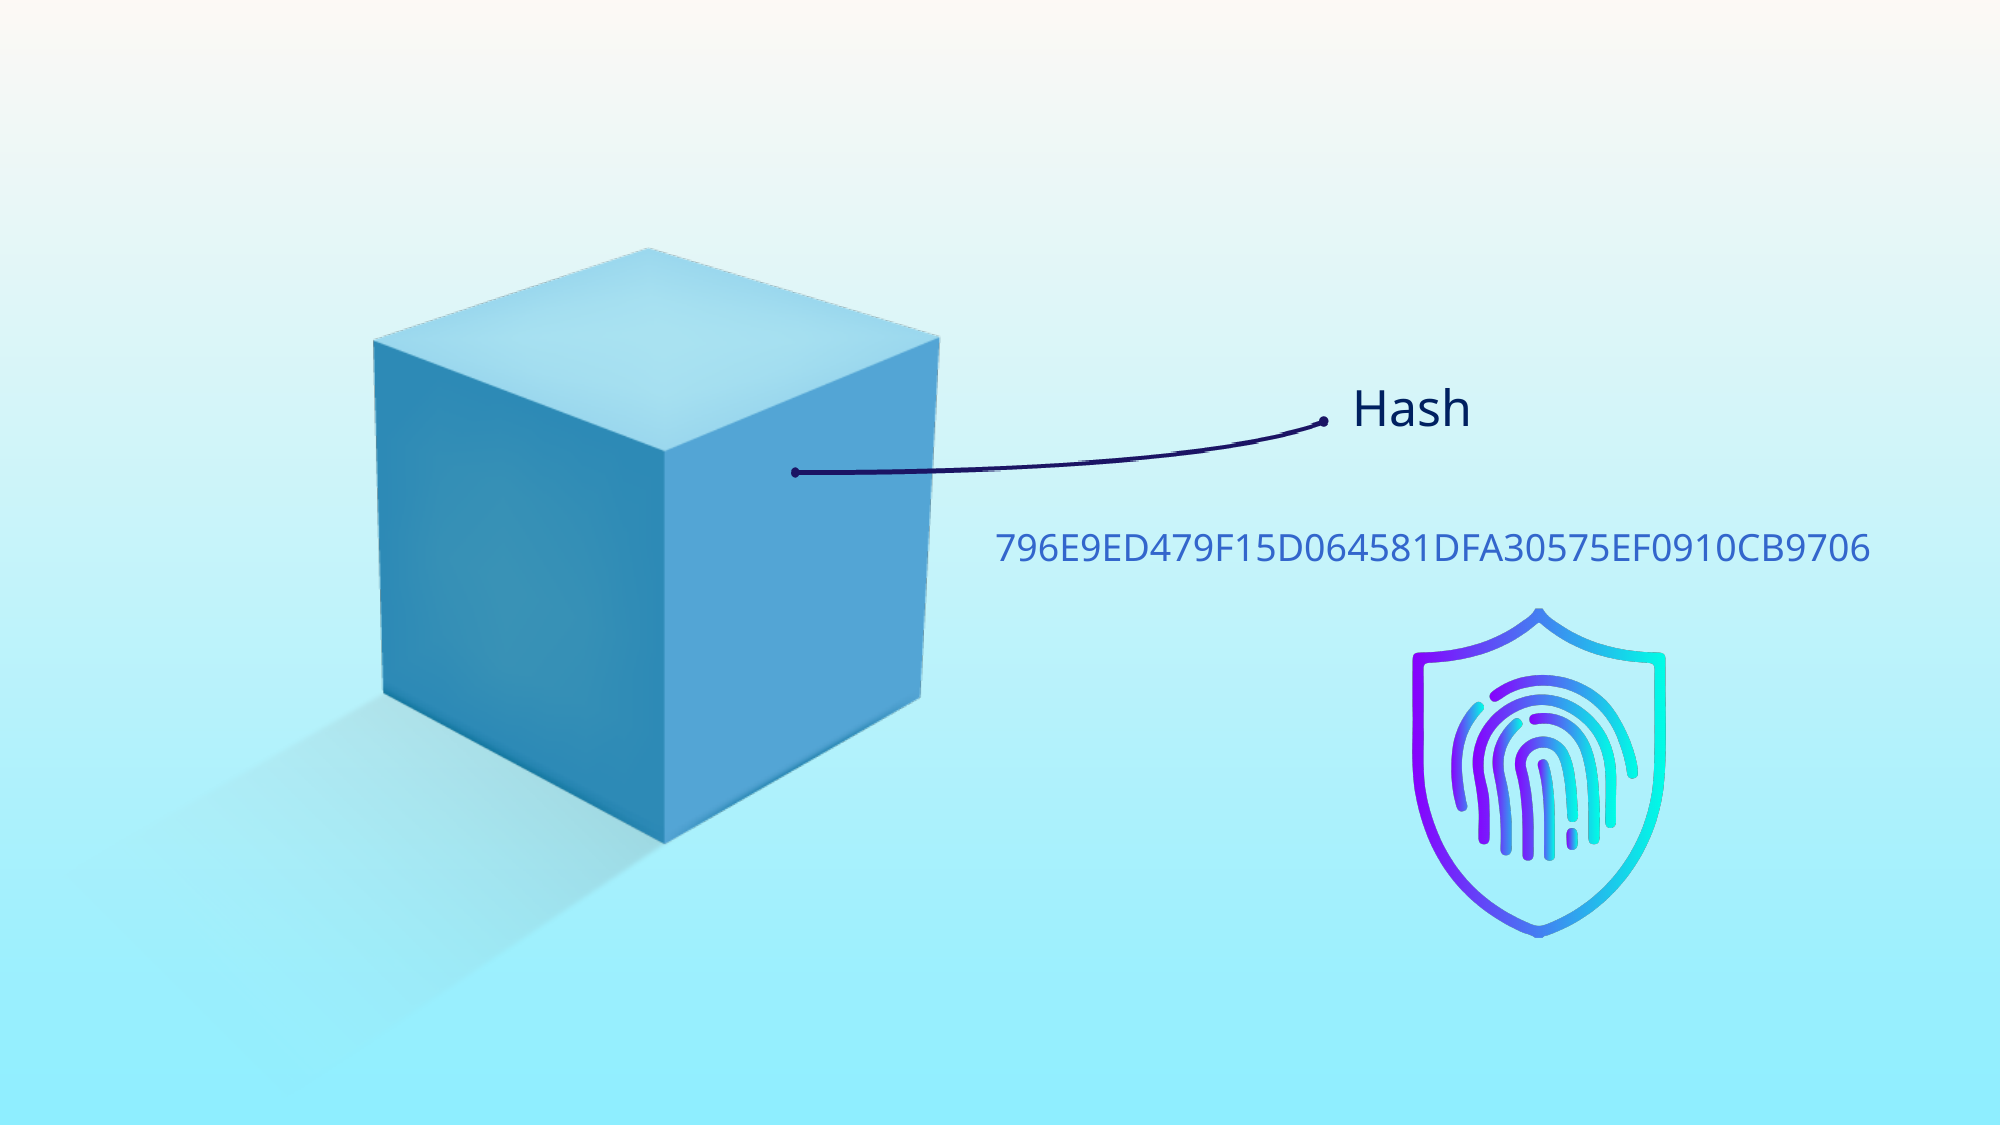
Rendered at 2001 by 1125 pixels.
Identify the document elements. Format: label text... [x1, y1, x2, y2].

picture [0, 132, 1760, 1125]
text_box 796E9ED479F15D064581DFA30575EF0910CB9706 [1760, 516, 1887, 577]
